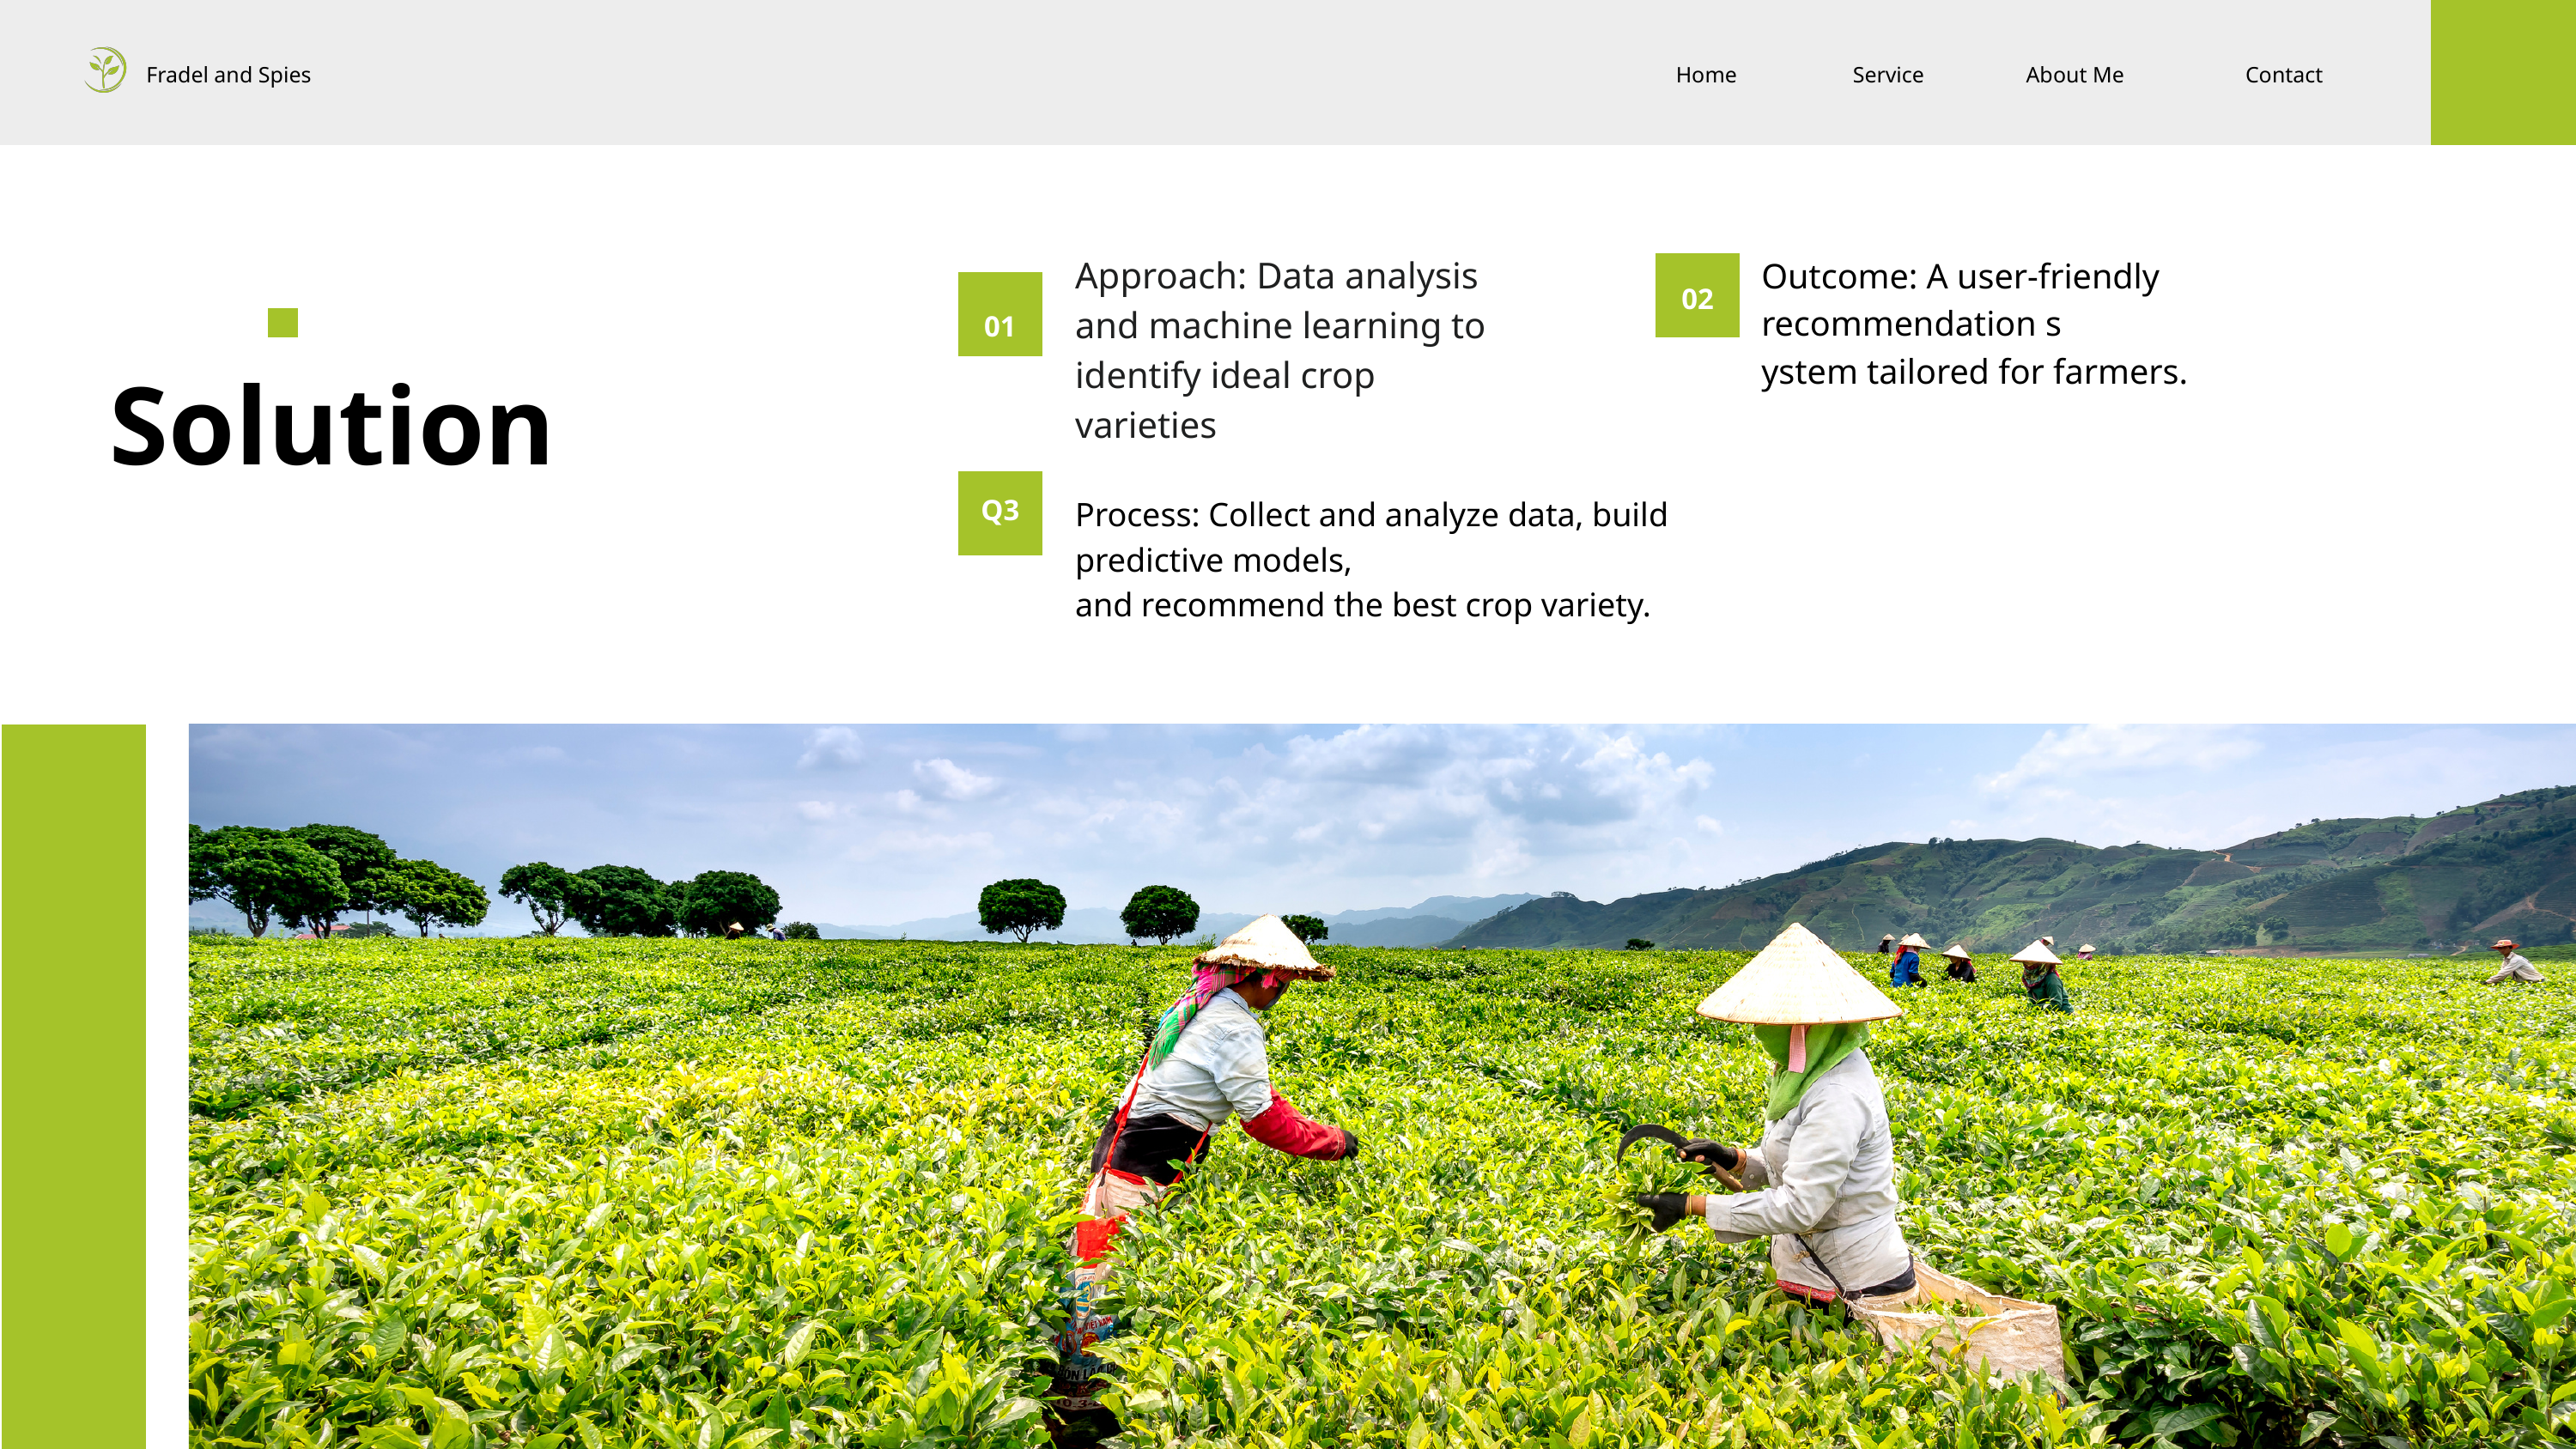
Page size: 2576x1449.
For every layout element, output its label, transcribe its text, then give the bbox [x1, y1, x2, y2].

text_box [957, 470, 1043, 555]
text_box Approach: Data analysis and machine learning to identify ideal crop varieties [1075, 246, 1505, 488]
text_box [1, 724, 147, 1449]
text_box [2430, 0, 2576, 145]
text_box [957, 271, 1043, 357]
text_box Solution [109, 359, 949, 486]
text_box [1655, 252, 1741, 338]
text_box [267, 307, 298, 338]
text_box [188, 724, 2576, 1449]
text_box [0, 0, 2428, 145]
text_box Process: Collect and analyze data, build predictive models, and recommend the best crop variety. [1075, 488, 1762, 624]
text_box Outcome: A user-friendly recommendation s ystem tailored for farmers. [1761, 247, 2245, 391]
